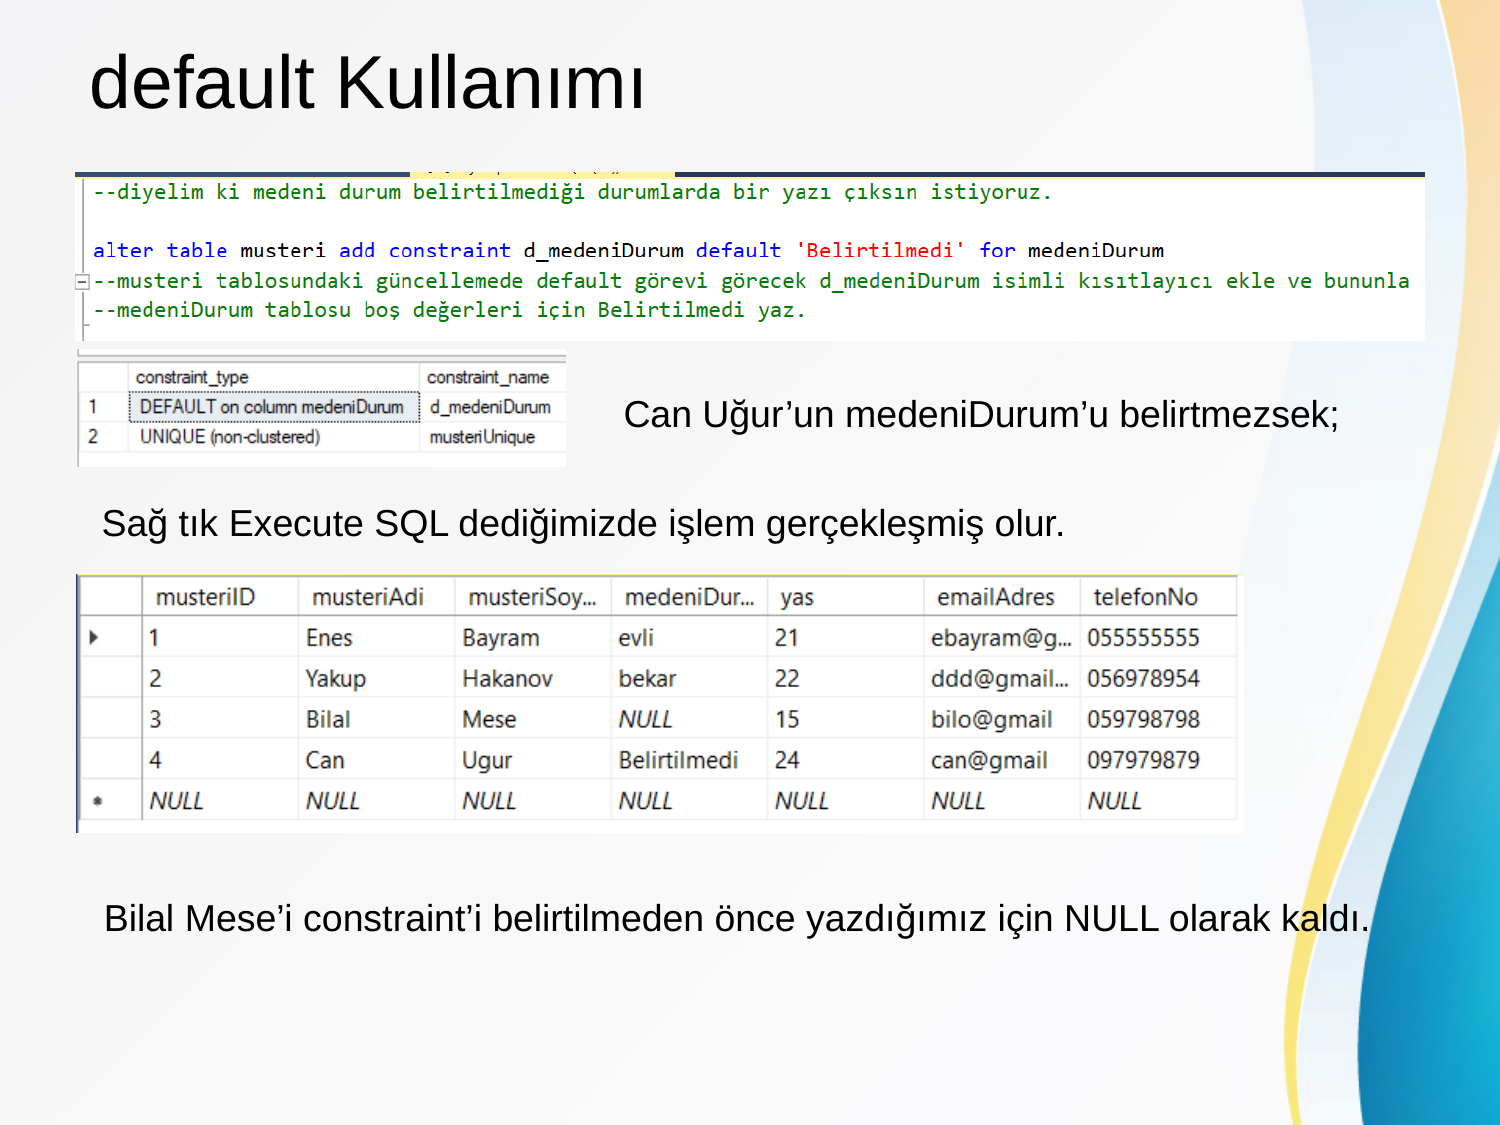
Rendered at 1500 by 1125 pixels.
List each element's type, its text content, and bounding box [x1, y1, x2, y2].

text_box Can Uğur’un medeniDurum’u belirtmezsek; [608, 383, 1356, 443]
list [74, 172, 1425, 341]
picture [0, 0, 1500, 1125]
title default Kullanımı [74, 30, 1426, 127]
text_box Bilal Mese’i constraint’i belirtilmeden önce yazdığımız için NULL olarak kaldı. [89, 886, 1387, 946]
text_box Sağ tık Execute SQL dediğimizde işlem gerçekleşmiş olur. [86, 491, 1081, 552]
